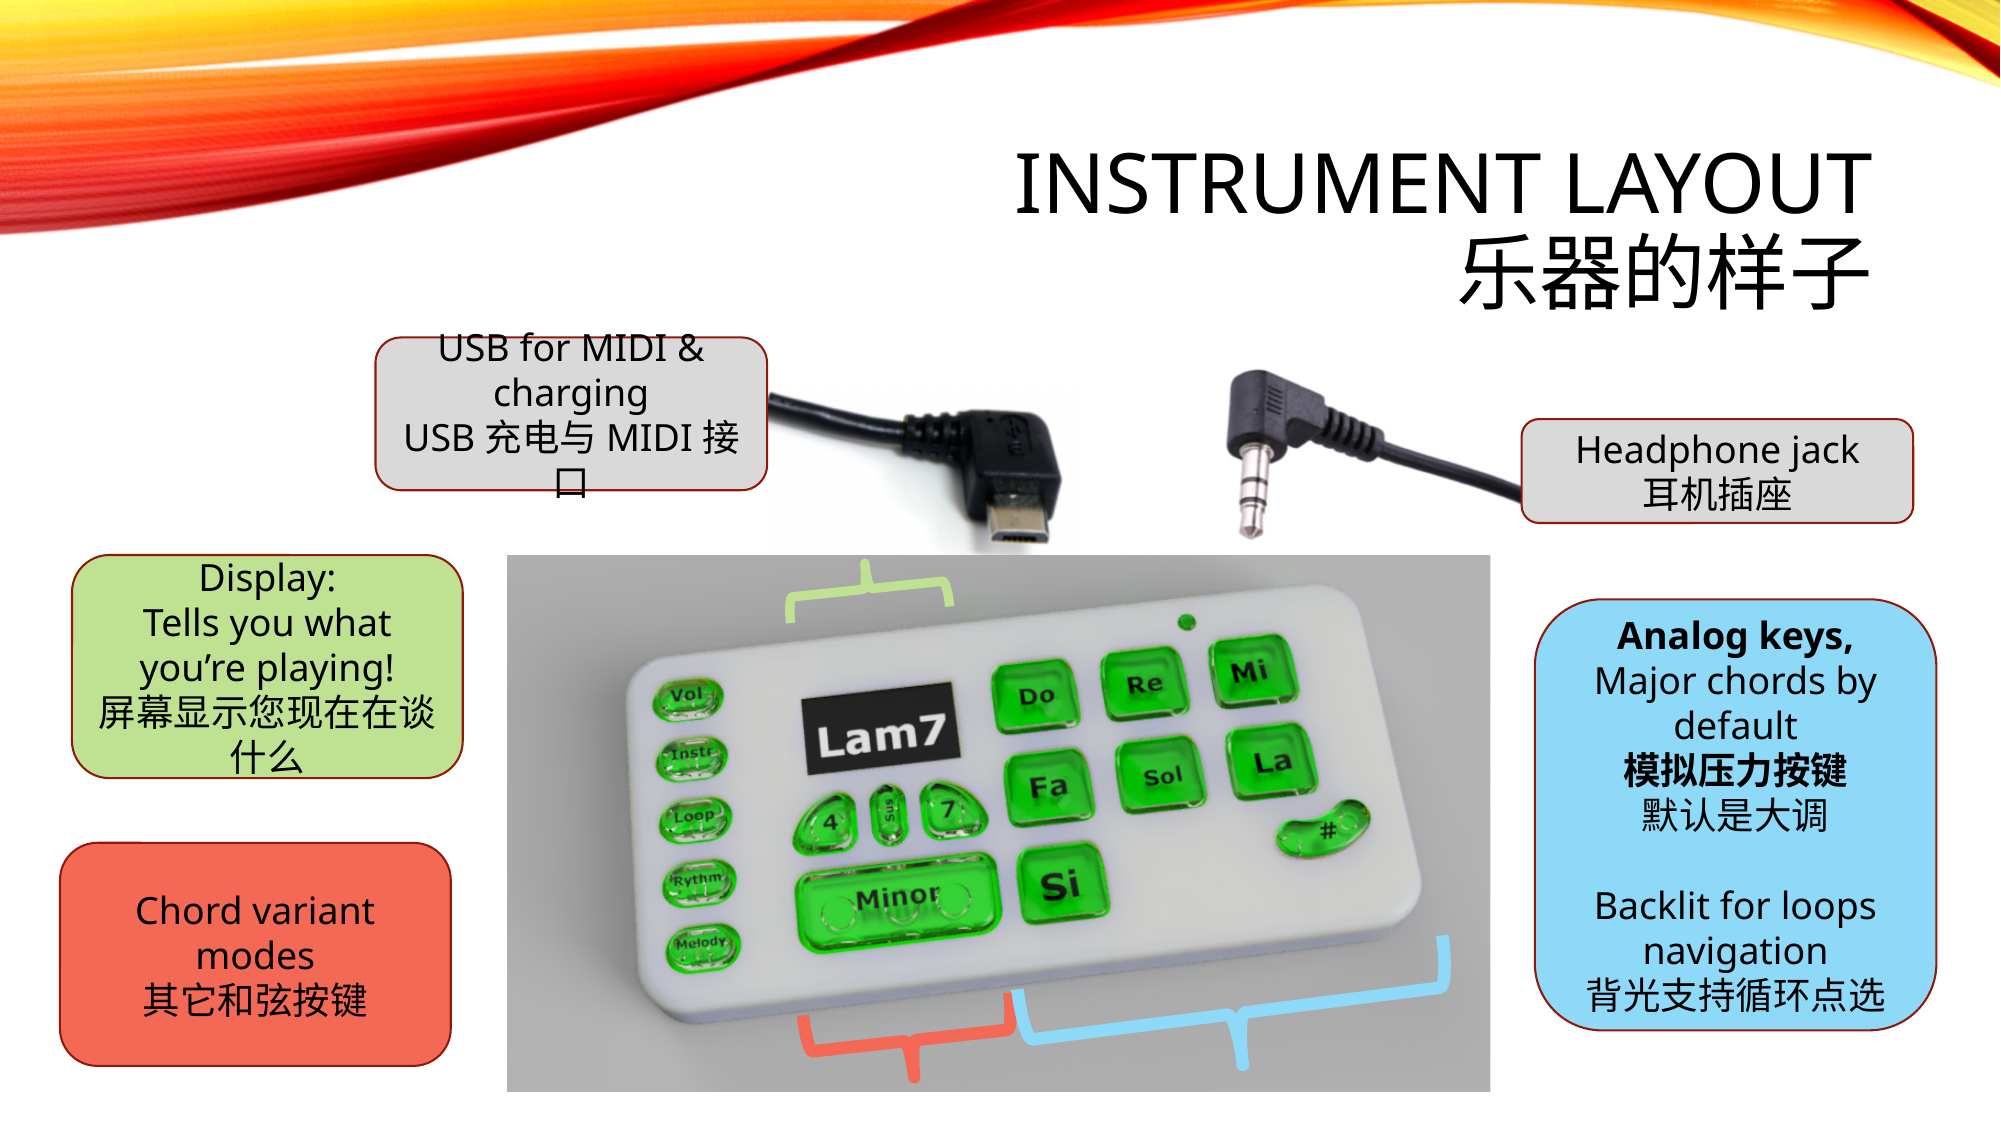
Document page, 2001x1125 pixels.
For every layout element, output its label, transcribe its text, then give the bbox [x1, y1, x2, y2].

picture [0, 0, 2000, 237]
text_box Analog keys, Major chords by default 模拟压力按键 默认是大调 Backlit for loops navigation 背光支持循环点选 [1533, 598, 1938, 1032]
title INSTRUMENT LAYOUT 乐器的样子 [474, 125, 1888, 338]
text_box USB for MIDI & charging USB充电与MIDI接口 [374, 336, 769, 492]
picture [506, 288, 1550, 1092]
text_box Chord variant modes 其它和弦按键 [58, 841, 452, 1067]
text_box Headphone jack 耳机插座 [1520, 418, 1915, 525]
text_box Display: Tells you what you’re playing! 屏幕显示您现在在谈什么 [70, 553, 464, 780]
